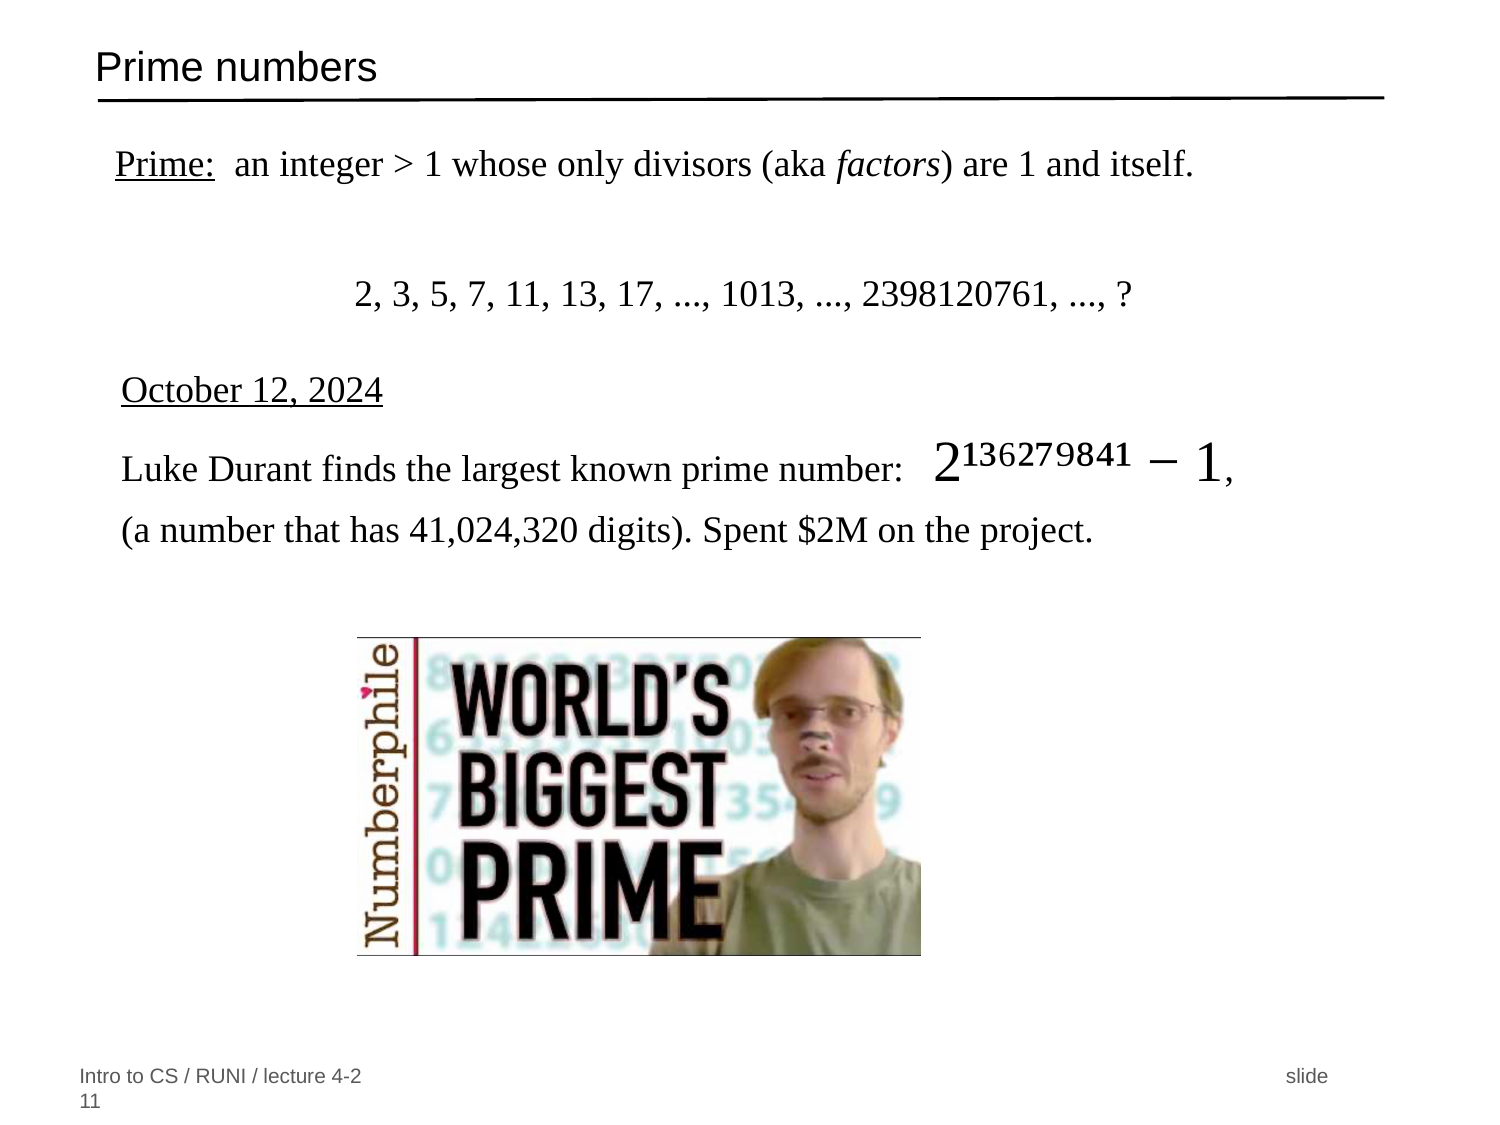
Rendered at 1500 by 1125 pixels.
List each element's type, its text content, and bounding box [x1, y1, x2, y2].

picture [357, 636, 922, 956]
title Prime numbers [79, 33, 1371, 109]
list Prime: an integer > 1 whose only divisors (aka factors) are 1 and itself. 2, 3, 5, 7, 11, 13, 17, ..., 1013, ..., 2398120761, ..., ? [99, 111, 1388, 340]
text_box October 12, 2024 Luke Durant finds the largest known prime number: 2¹³⁶²⁷⁹⁸⁴¹ − 1, (a number that has 41,024,320 digits). Spent $2M on the project. [106, 357, 1450, 558]
